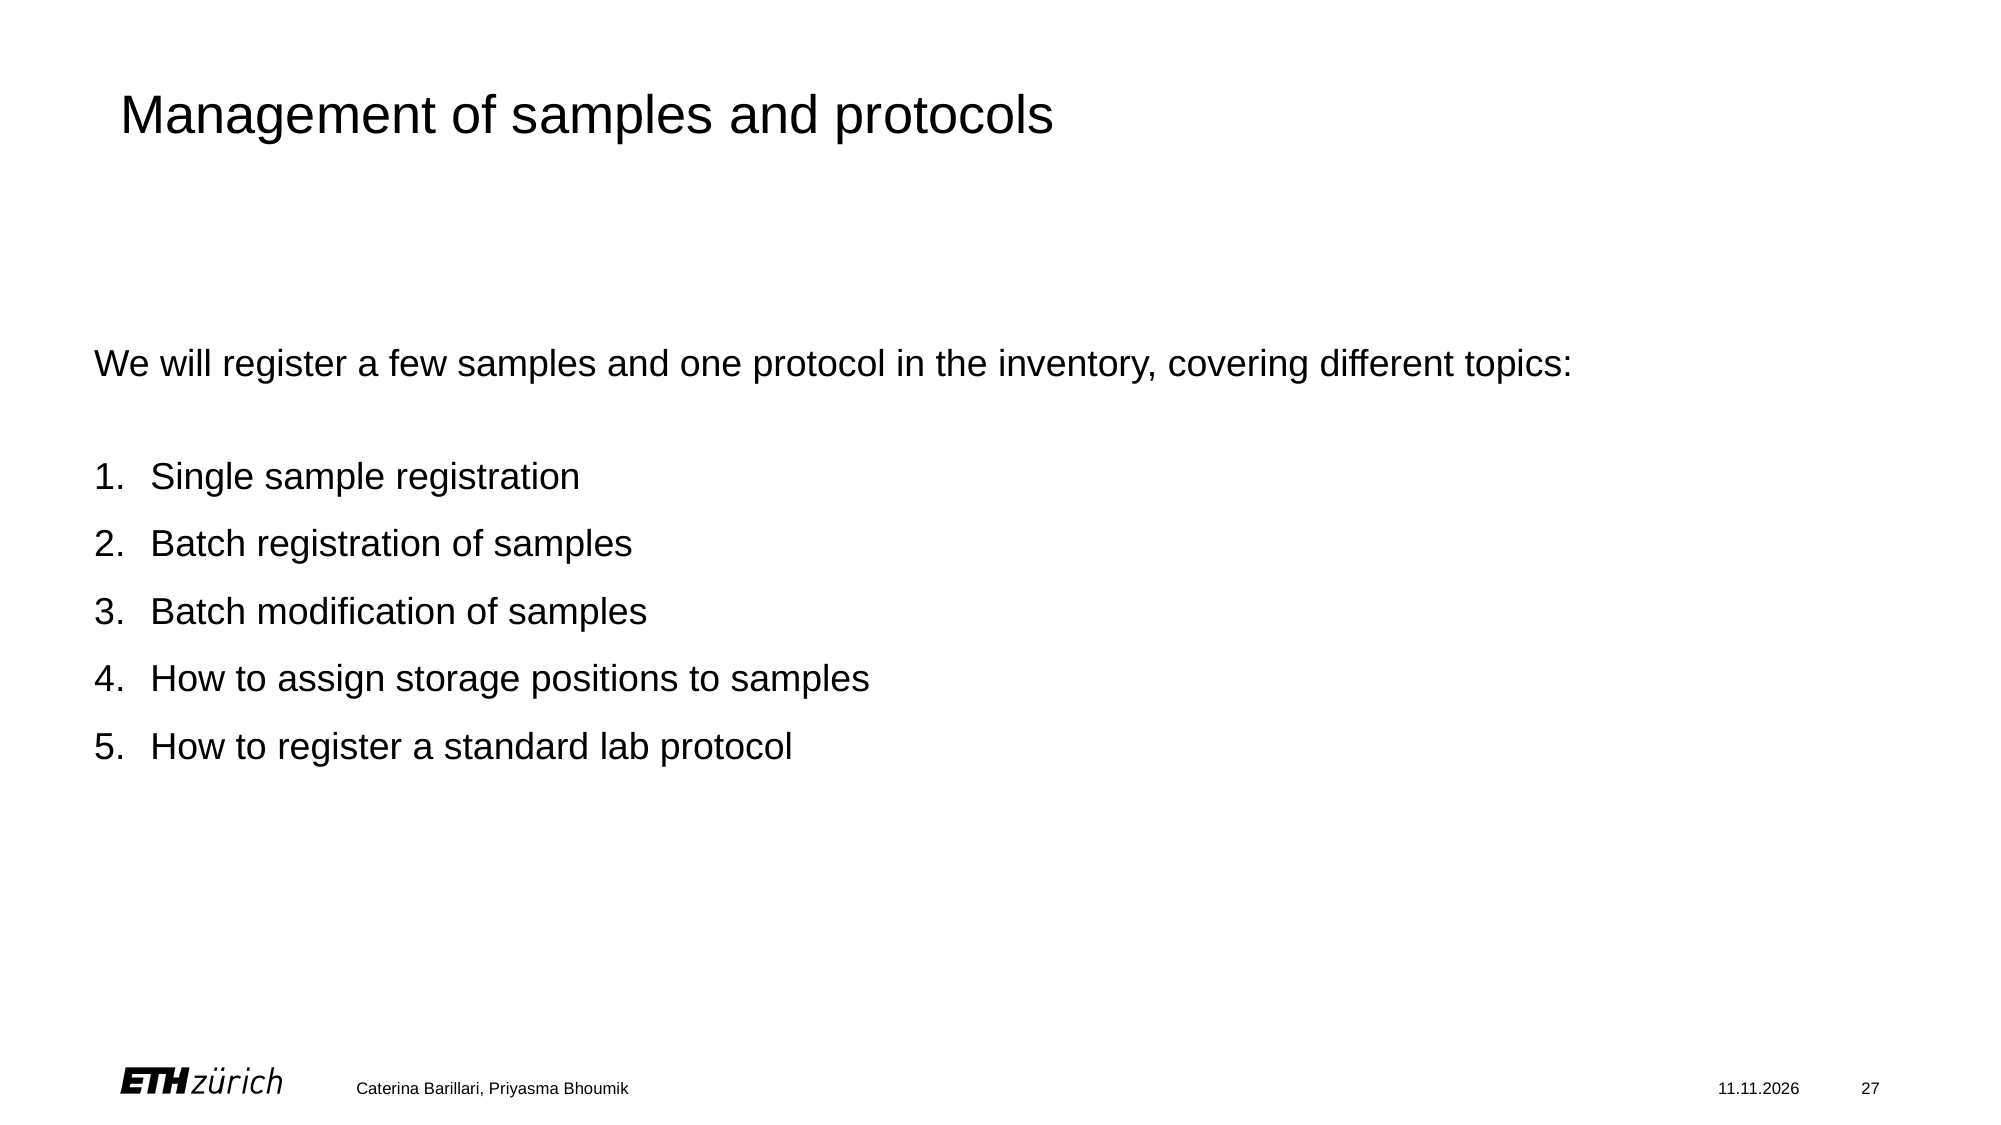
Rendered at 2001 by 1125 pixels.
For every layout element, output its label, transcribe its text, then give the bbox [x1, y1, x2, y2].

slide_number 27 [1827, 1069, 1880, 1106]
text_box We will register a few samples and one protocol in the inventory, covering different topics: Single sample registration Batch registration of samples Batch modification of samples How to assign storage positions to samples How to register a standard lab protocol [79, 331, 1589, 842]
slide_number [1718, 1069, 1819, 1106]
footer Caterina Barillari, Priyasma Bhoumik [356, 1069, 1243, 1106]
title Management of samples and protocols [120, 42, 1880, 191]
picture [120, 1067, 282, 1094]
